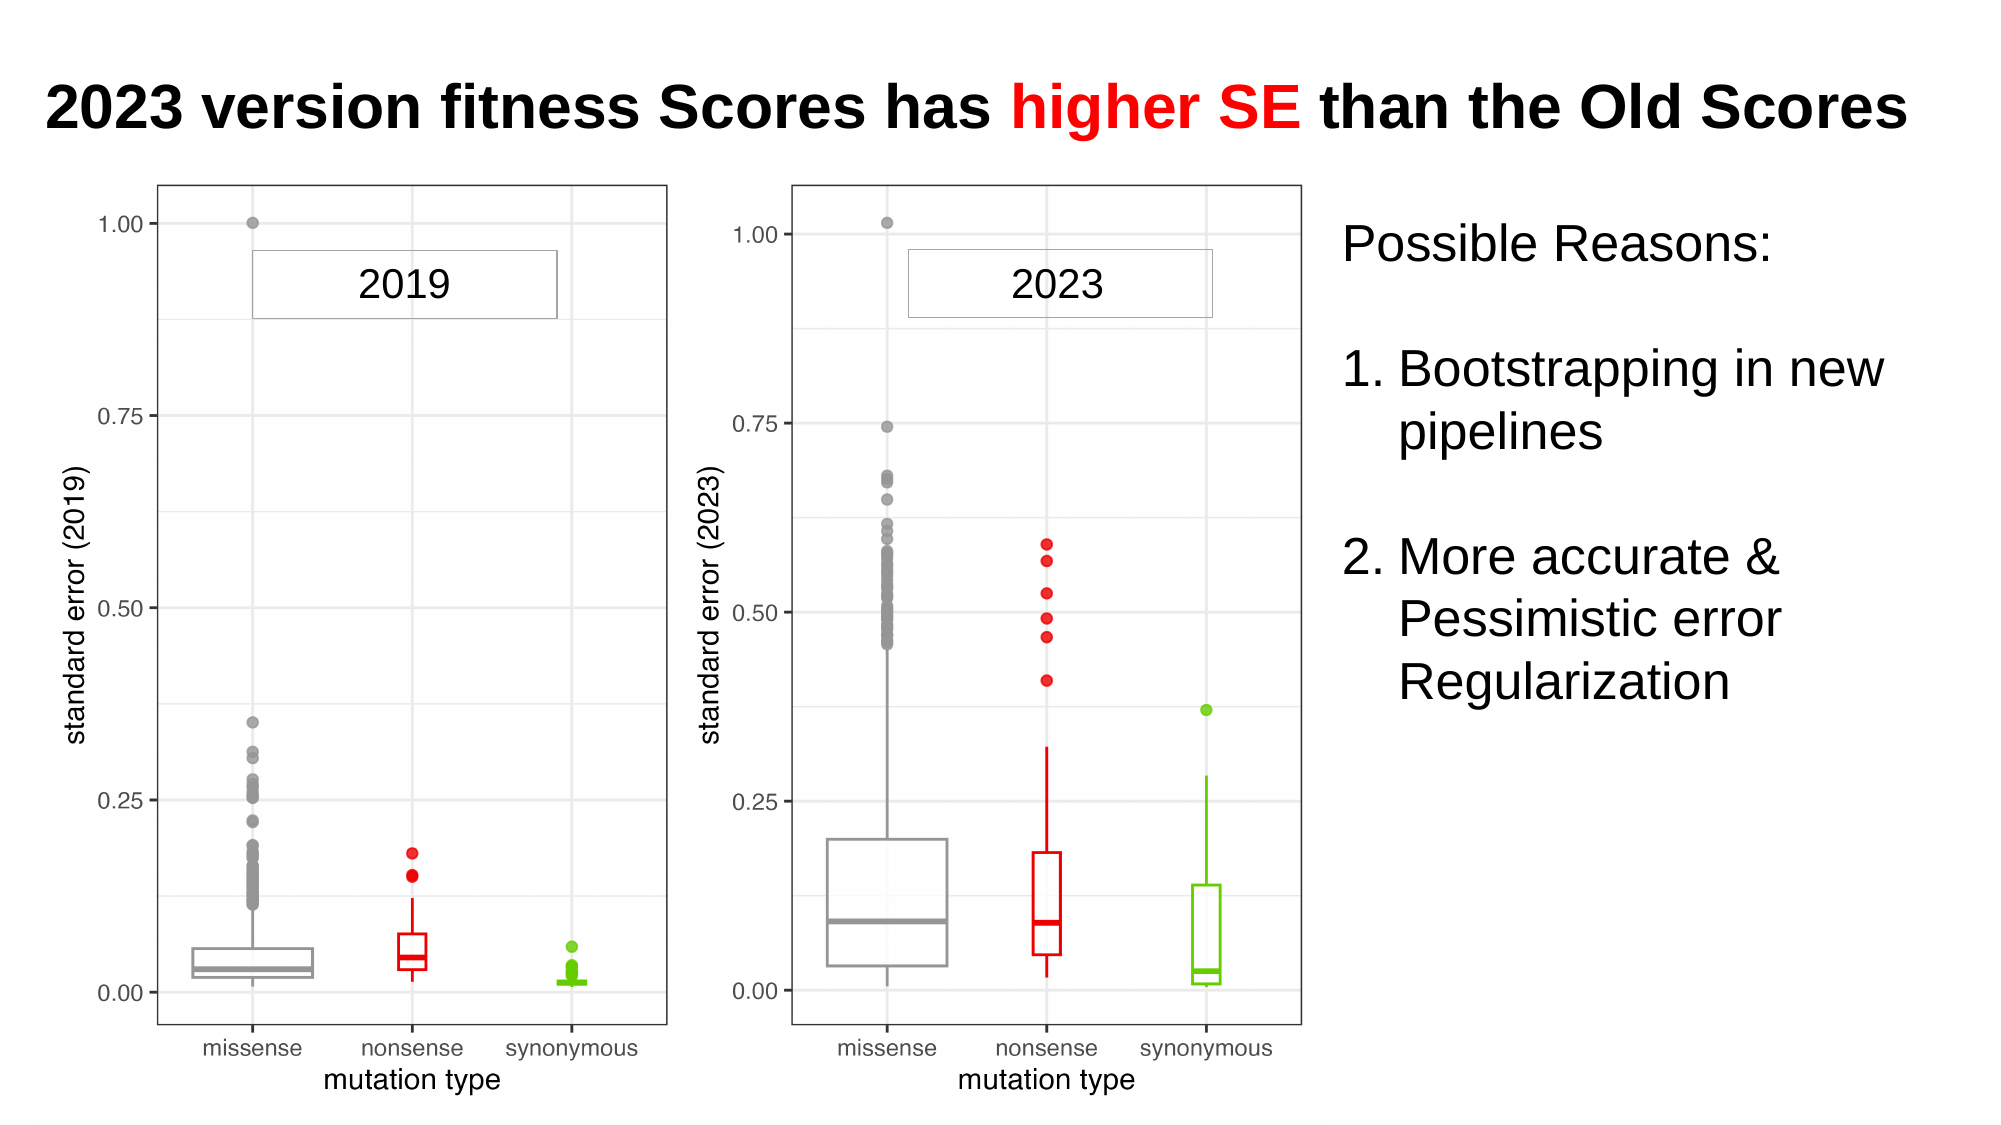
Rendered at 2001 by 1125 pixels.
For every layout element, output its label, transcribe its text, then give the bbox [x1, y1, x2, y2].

title 2023 version fitness Scores has higher SE than the Old Scores [18, 0, 1954, 218]
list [33, 155, 1328, 1125]
text_box Possible Reasons: Bootstrapping in new pipelines More accurate & Pessimistic error Regularization [1328, 202, 1954, 852]
